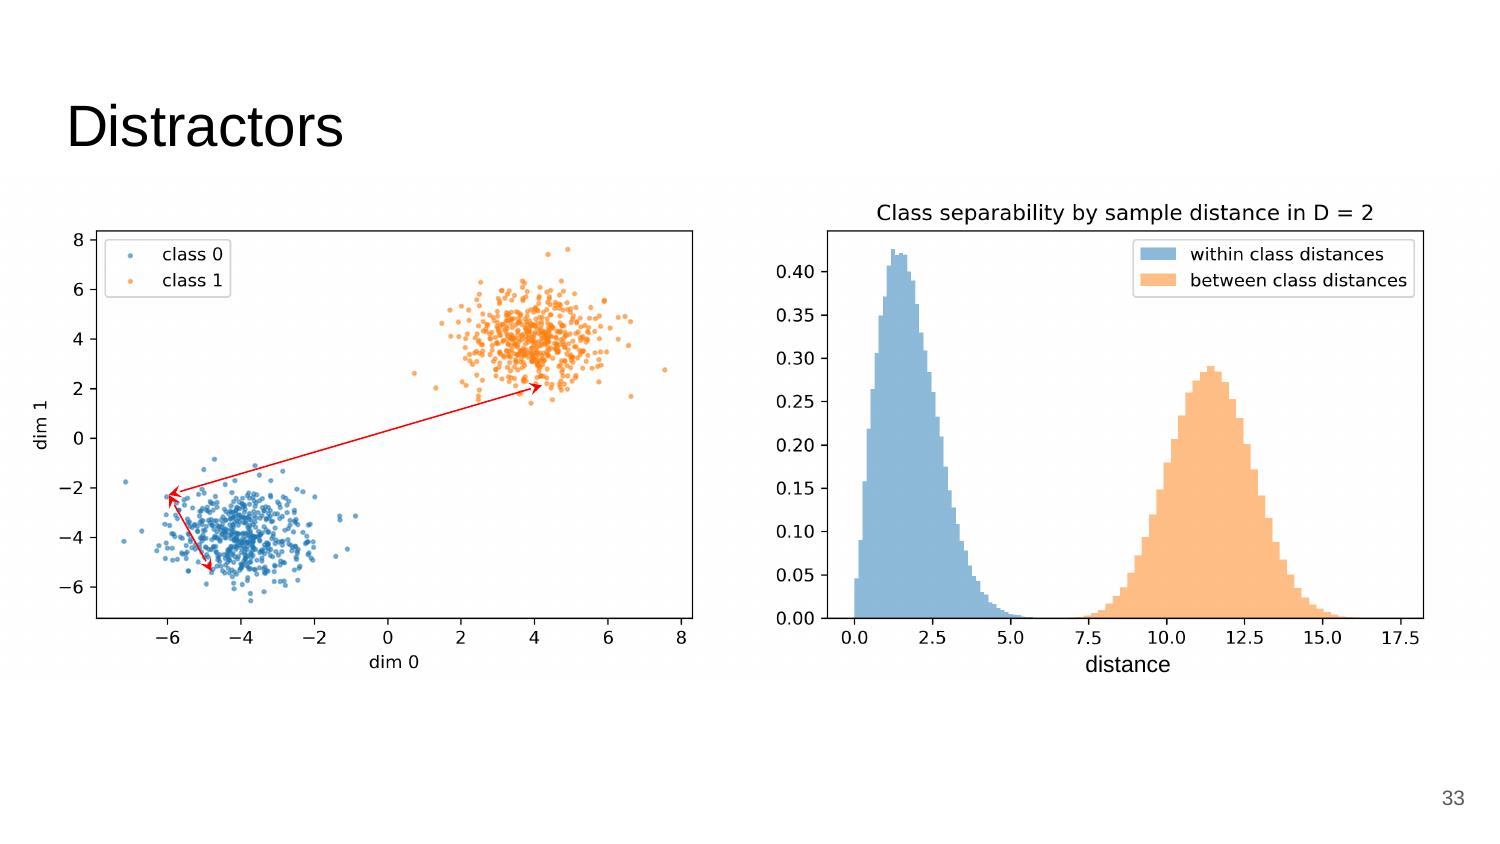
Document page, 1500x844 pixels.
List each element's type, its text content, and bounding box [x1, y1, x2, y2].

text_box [168, 385, 543, 496]
picture [0, 168, 1500, 682]
slide_number ‹#› [1389, 764, 1480, 830]
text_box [168, 494, 212, 572]
title Distractors [51, 72, 1449, 167]
